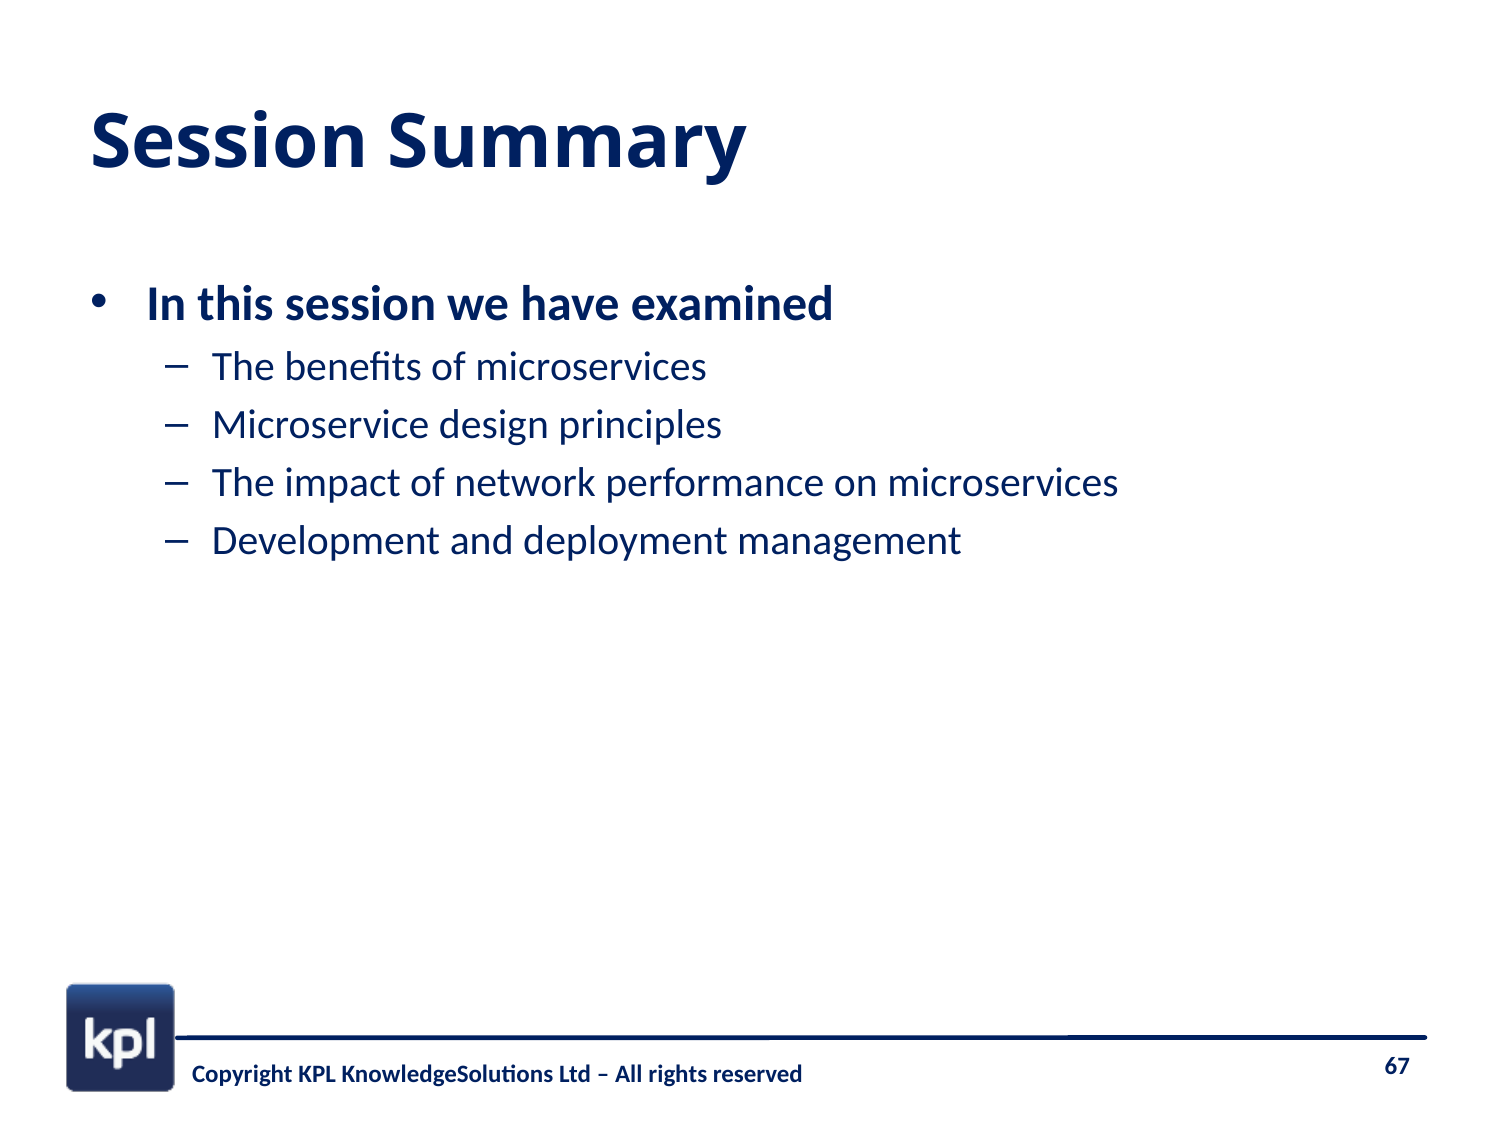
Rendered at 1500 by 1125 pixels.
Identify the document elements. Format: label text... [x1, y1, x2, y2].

text_box 67 [987, 1042, 1425, 1103]
text_box Copyright KPL KnowledgeSolutions Ltd – All rights reserved [177, 1049, 963, 1110]
title Session Summary [75, 43, 1436, 233]
list In this session we have examined The benefits of microservices Microservice design principles The impact of network performance on microservices Development and deployment management [75, 262, 1425, 1013]
picture [62, 980, 178, 1095]
